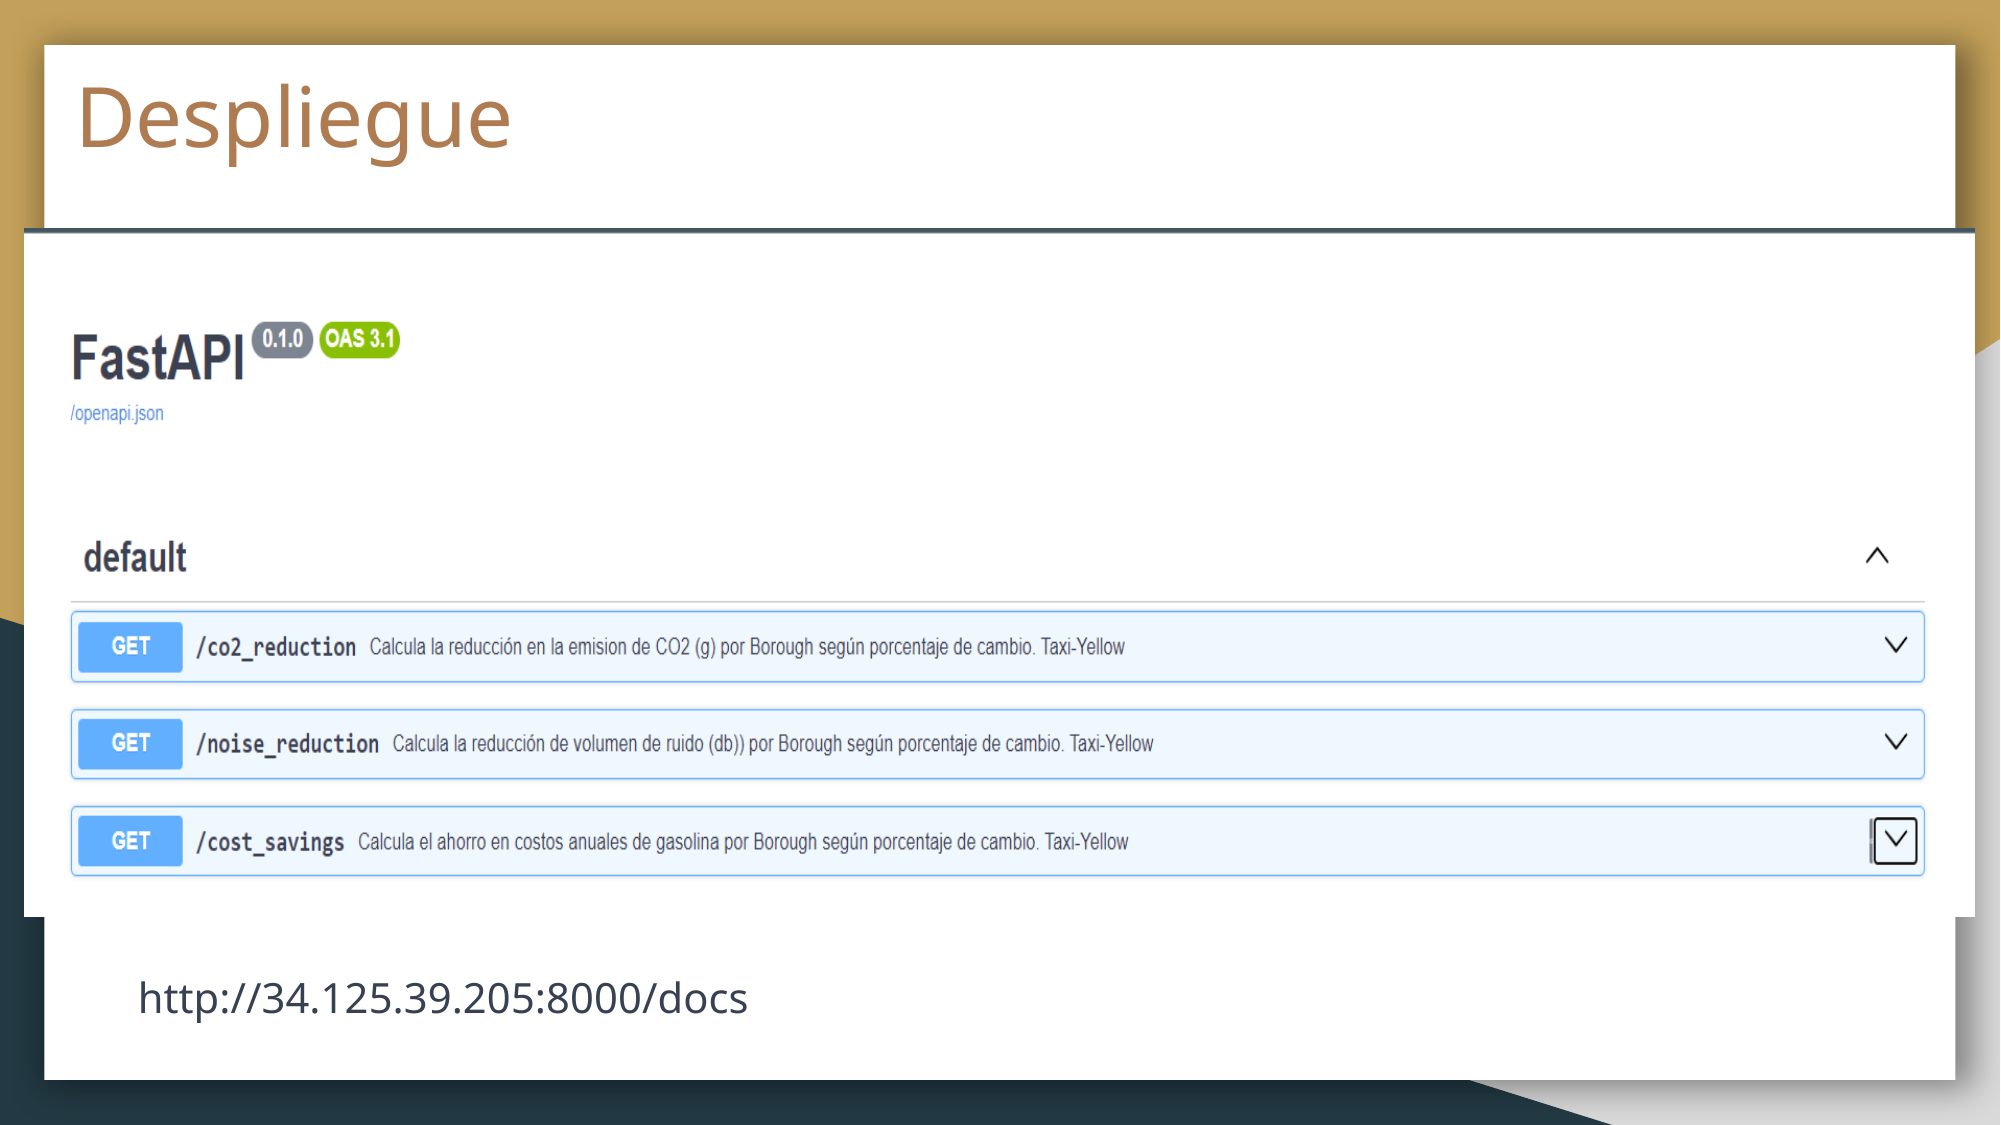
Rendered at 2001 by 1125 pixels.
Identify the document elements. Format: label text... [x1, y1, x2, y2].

title Despliegue [55, 44, 1748, 224]
list http://34.125.39.205:8000/docs [117, 955, 1810, 1046]
picture [24, 227, 1976, 917]
